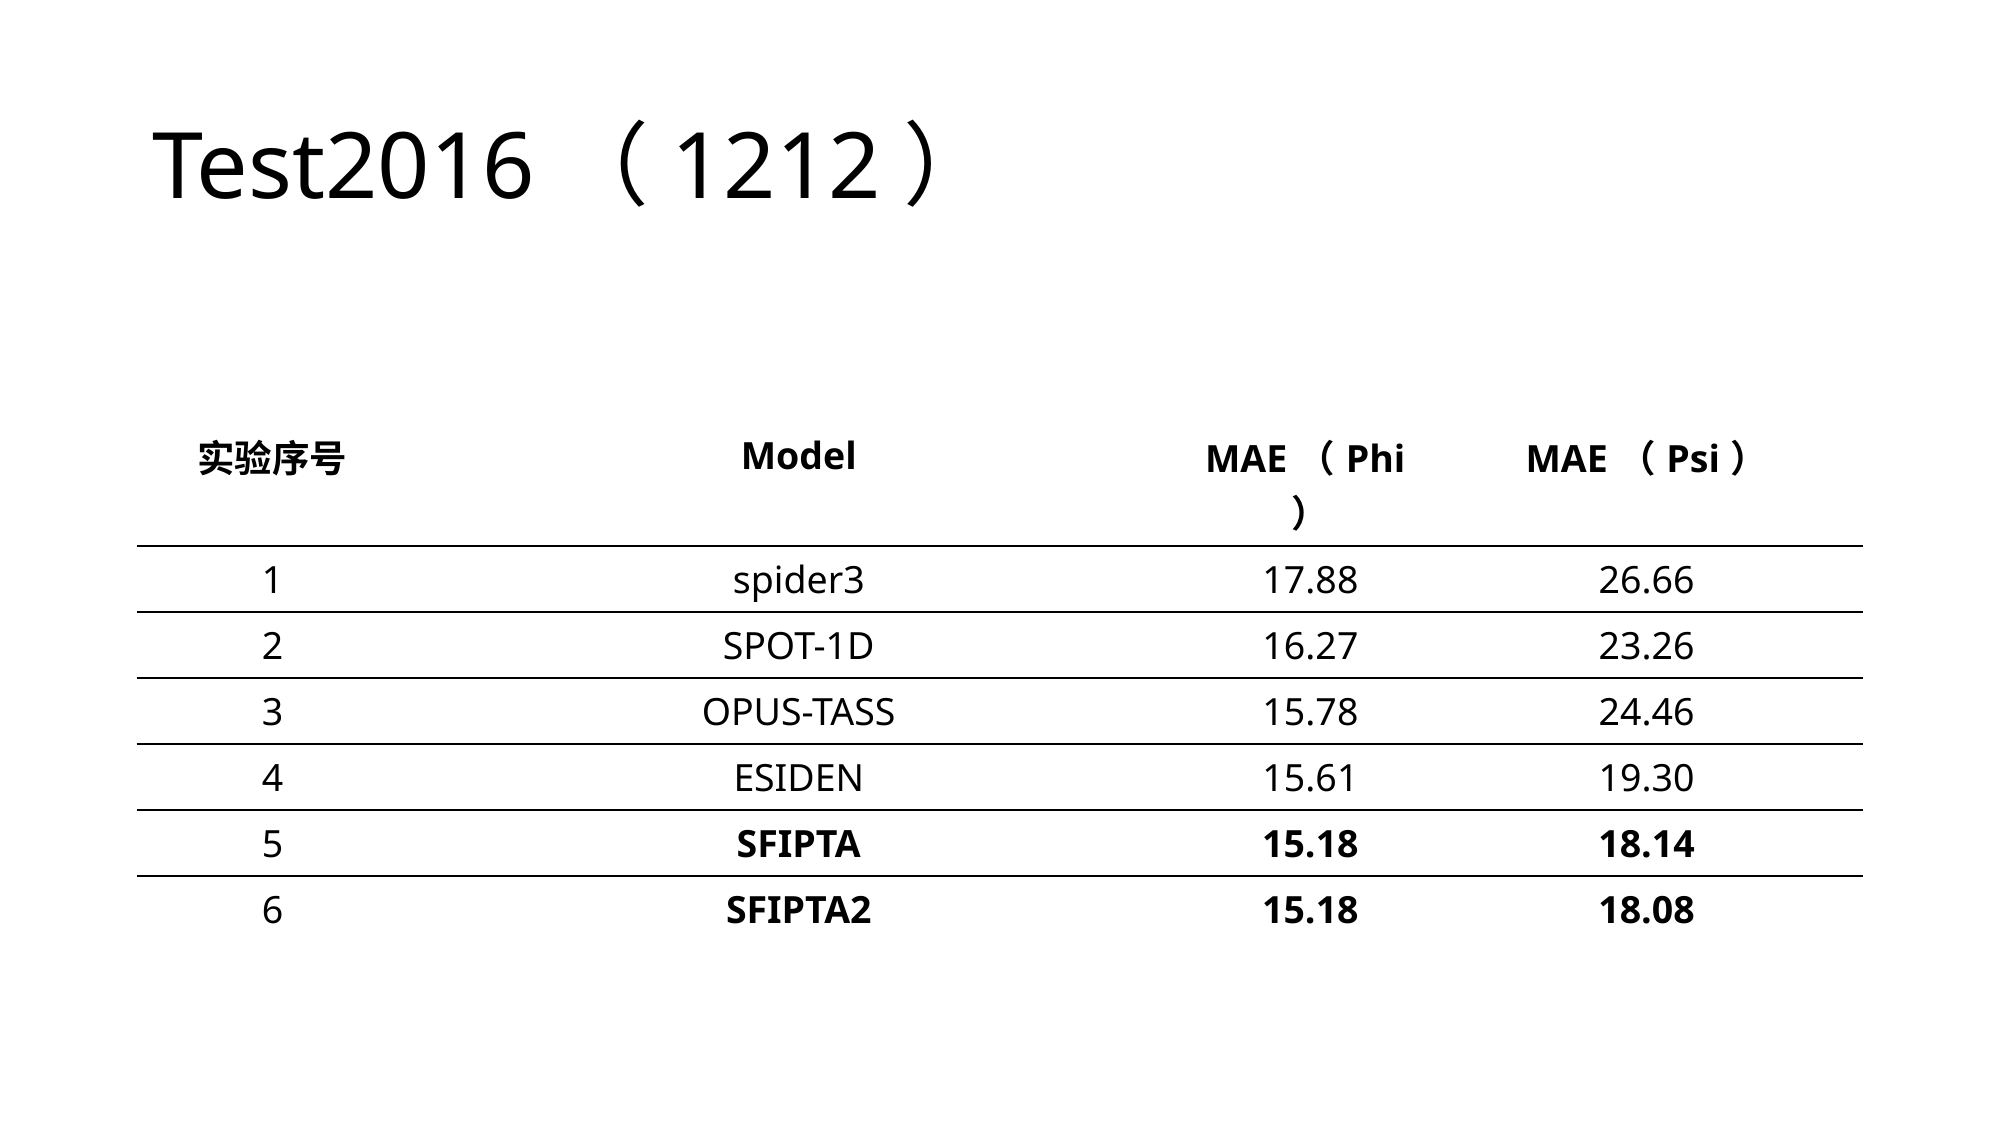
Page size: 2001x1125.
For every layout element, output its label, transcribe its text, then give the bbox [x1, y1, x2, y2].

table_cell OPUS-TASS [409, 679, 1189, 743]
table_header MAE（Psi） [1432, 423, 1861, 545]
table_header 实验序号 [138, 423, 407, 545]
table_cell 23.26 [1432, 613, 1861, 677]
table_cell 18.08 [1432, 877, 1861, 941]
table_cell 4 [138, 745, 407, 809]
table_cell 24.46 [1432, 679, 1861, 743]
table_cell 26.66 [1432, 547, 1861, 611]
table_cell 15.18 [1191, 877, 1430, 941]
table_cell SPOT-1D [409, 613, 1189, 677]
table_cell 19.30 [1432, 745, 1861, 809]
table_cell 6 [138, 877, 407, 941]
table_cell 1 [138, 547, 407, 611]
table_cell SFIPTA2 [409, 877, 1189, 941]
table_cell 17.88 [1191, 547, 1430, 611]
table_cell 15.78 [1191, 679, 1430, 743]
table_cell 15.18 [1191, 811, 1430, 875]
table_cell 18.14 [1432, 811, 1861, 875]
table_cell 16.27 [1191, 613, 1430, 677]
table_header MAE（Phi） [1191, 423, 1430, 545]
table_cell 2 [138, 613, 407, 677]
table_cell spider3 [409, 547, 1189, 611]
table_cell 3 [138, 679, 407, 743]
table_cell ESIDEN [409, 745, 1189, 809]
table_cell 15.61 [1191, 745, 1430, 809]
table_cell 5 [138, 811, 407, 875]
table_cell SFIPTA [409, 811, 1189, 875]
table_header Model [409, 423, 1189, 545]
title Test2016（1212） [137, 59, 1863, 278]
